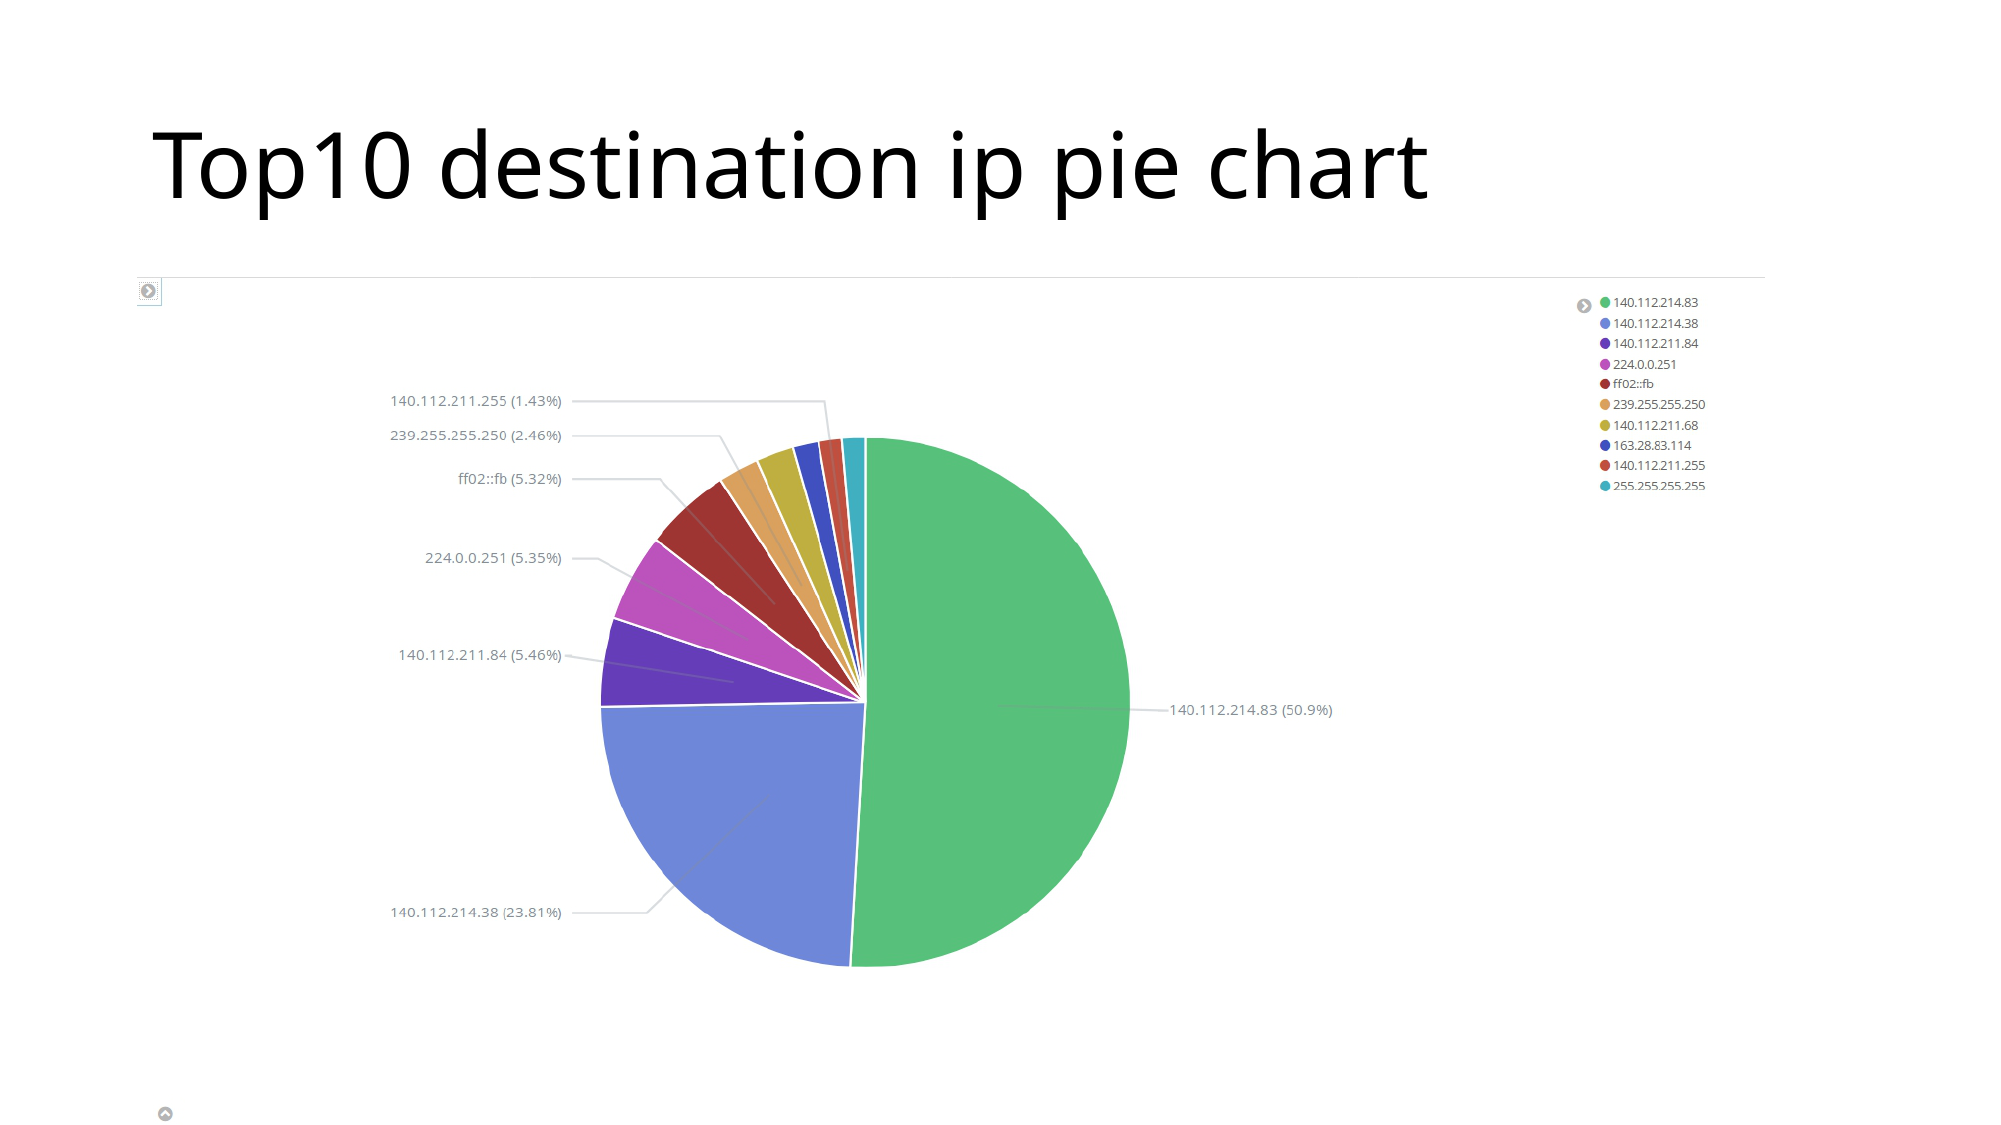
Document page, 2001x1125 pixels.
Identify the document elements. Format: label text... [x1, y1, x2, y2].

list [137, 277, 1765, 1125]
title Top10 destination ip pie chart [137, 59, 1863, 278]
